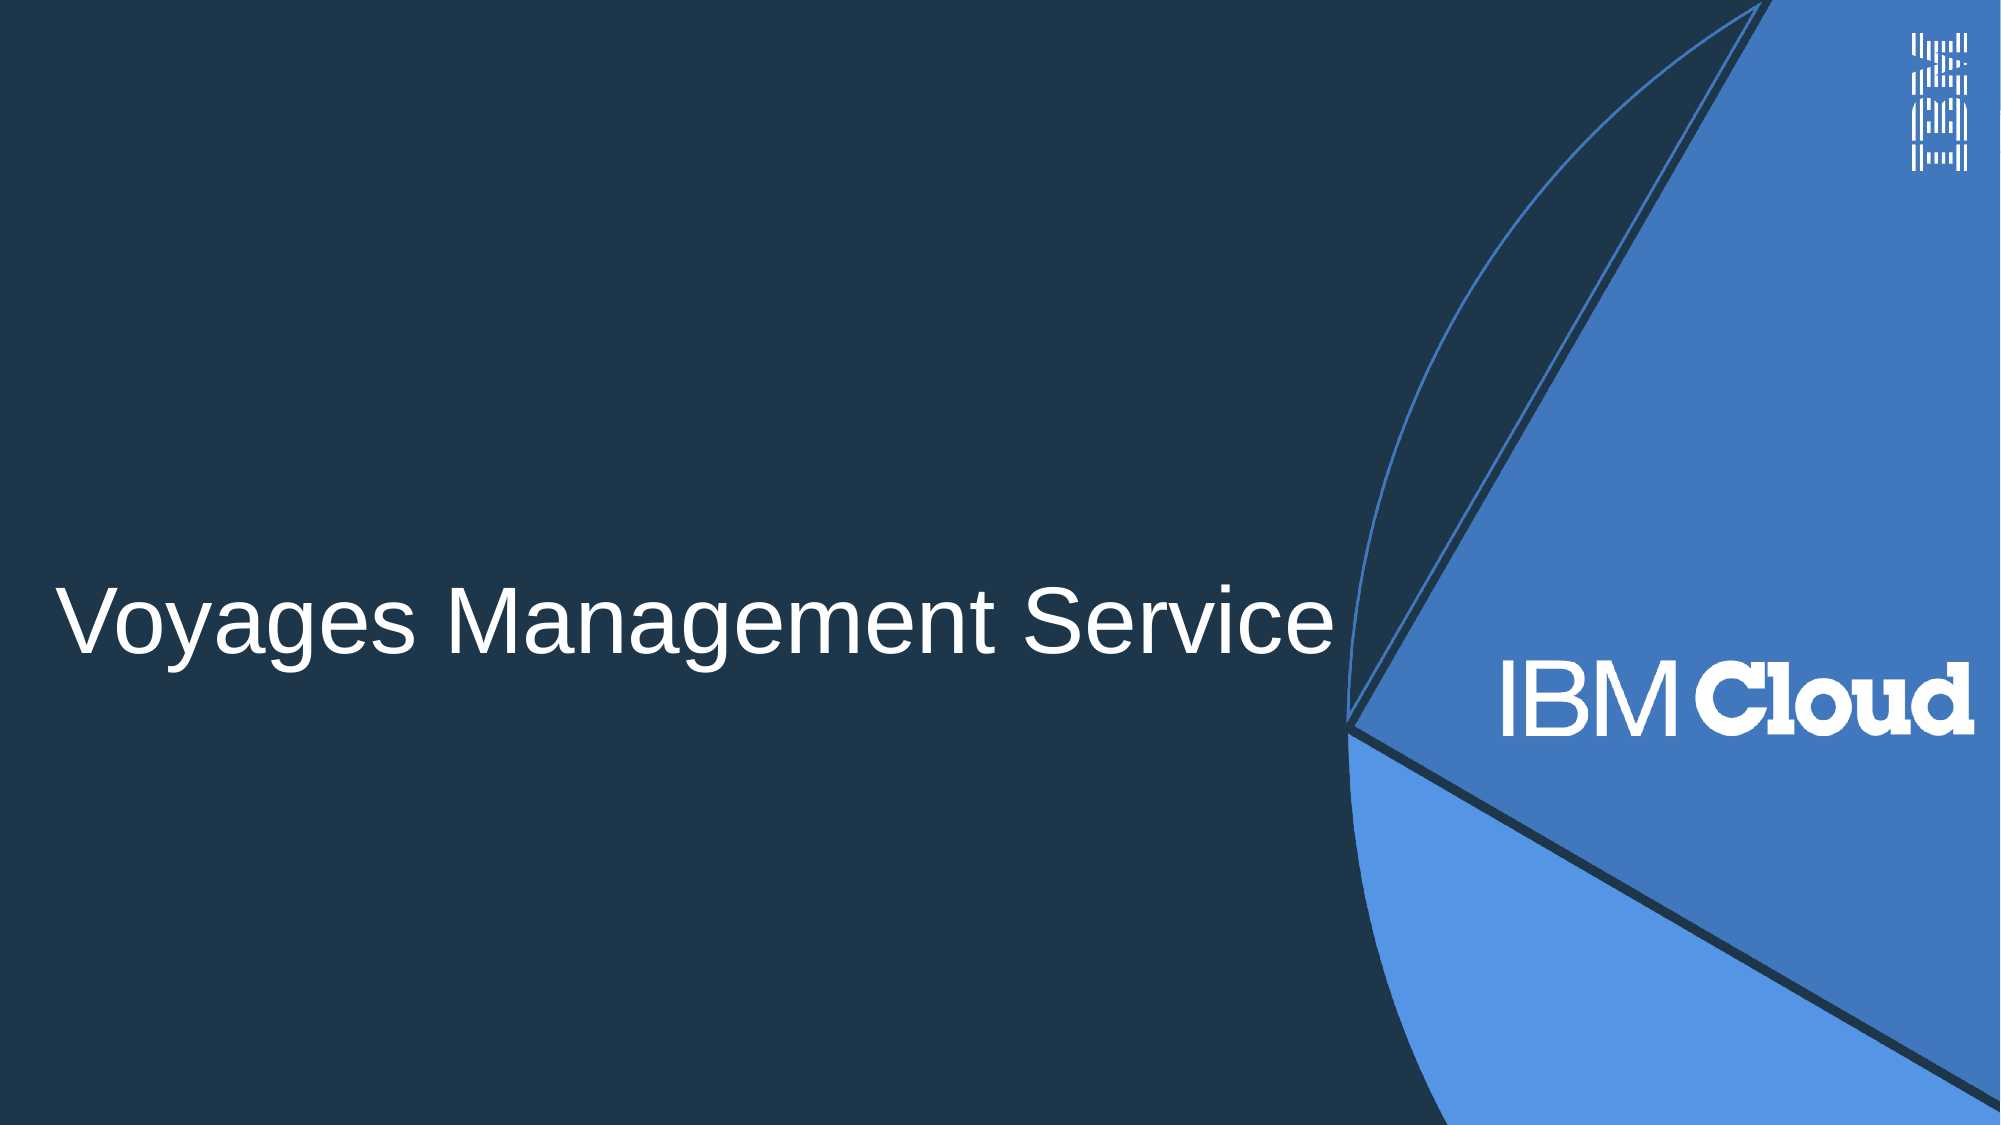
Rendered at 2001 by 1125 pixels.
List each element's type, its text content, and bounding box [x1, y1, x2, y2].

slide_number 72 [1867, 1056, 1955, 1117]
picture [1346, 0, 2001, 1125]
title Voyages Management Service [55, 470, 1354, 674]
